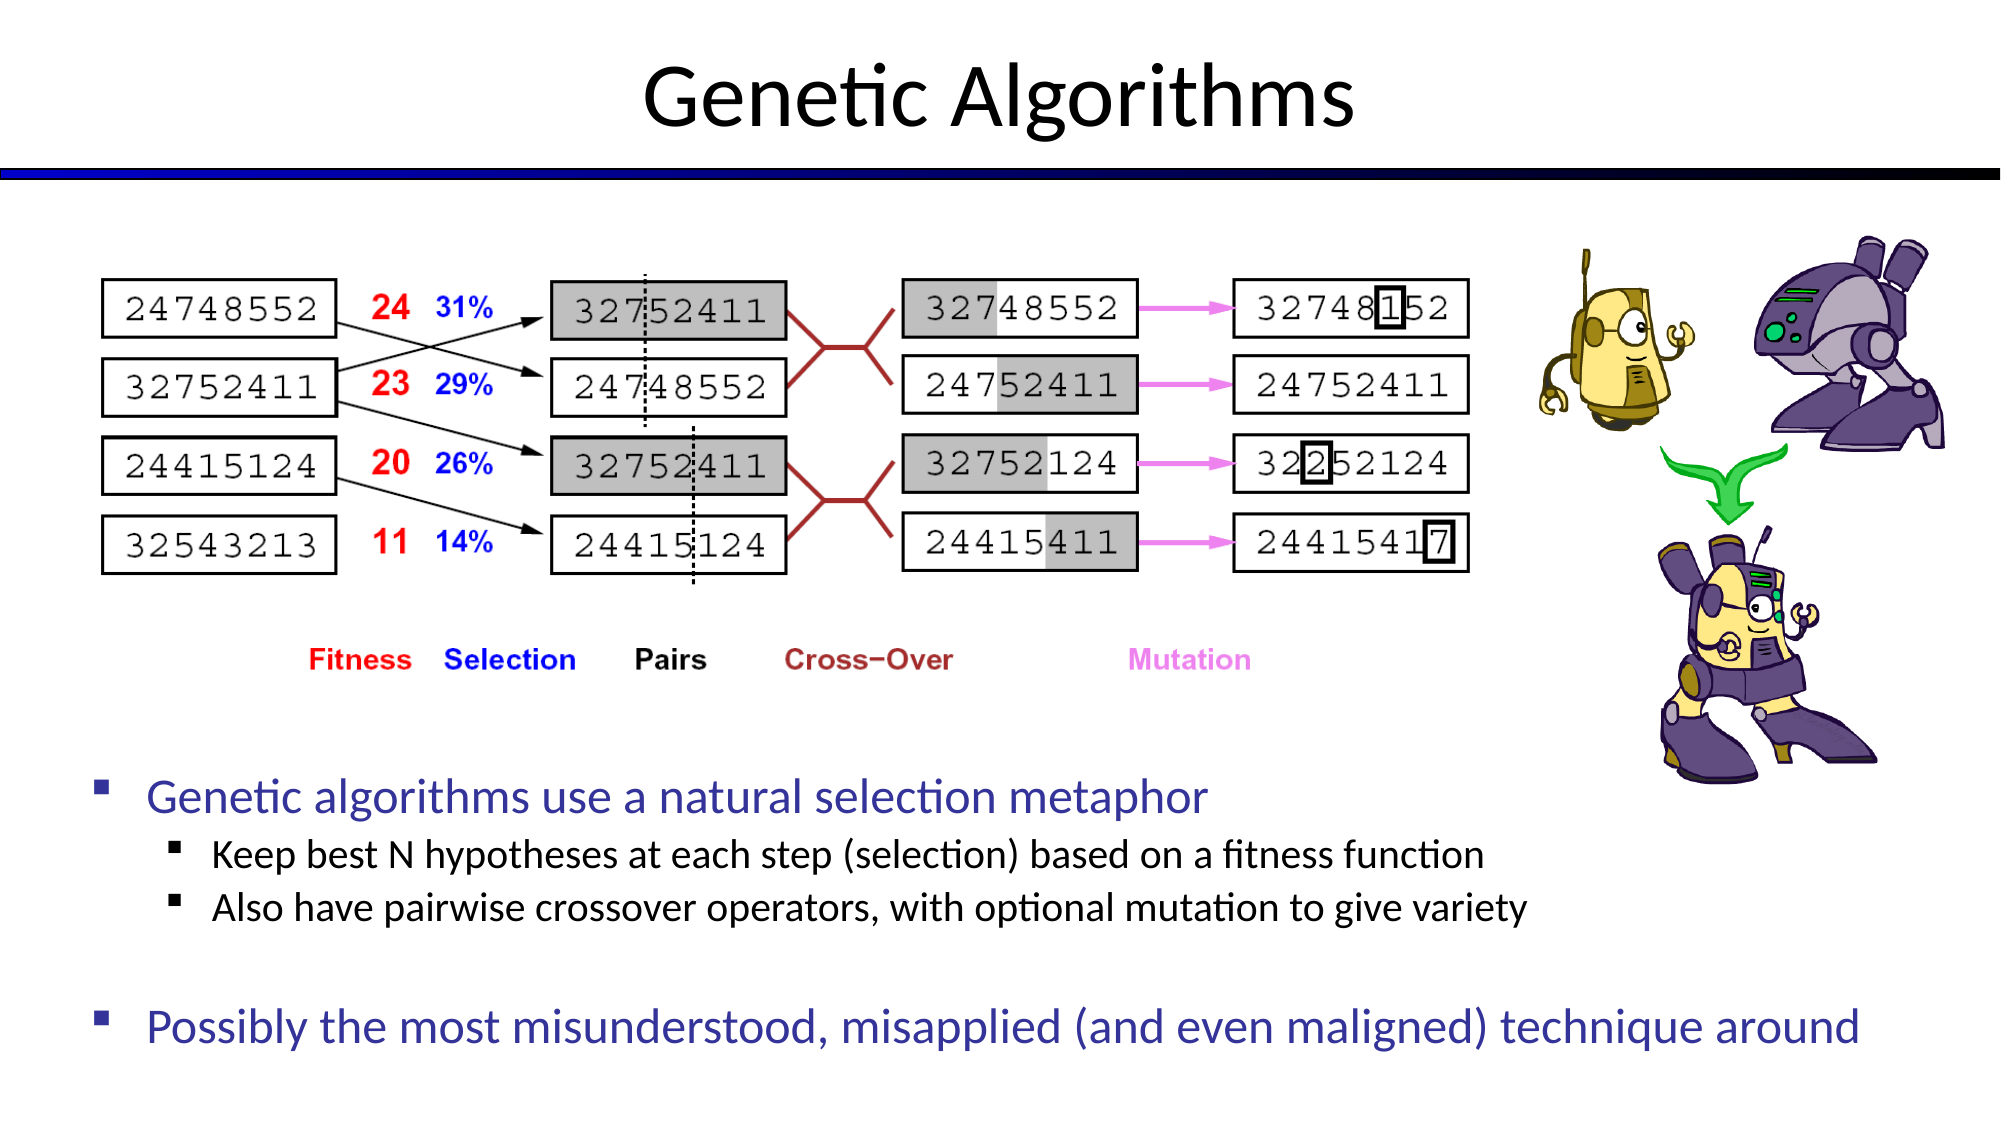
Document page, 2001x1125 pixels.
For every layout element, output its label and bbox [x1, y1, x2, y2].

picture [1500, 216, 1976, 788]
title [0, 0, 2000, 184]
picture [98, 274, 1476, 684]
list [74, 762, 1951, 1076]
